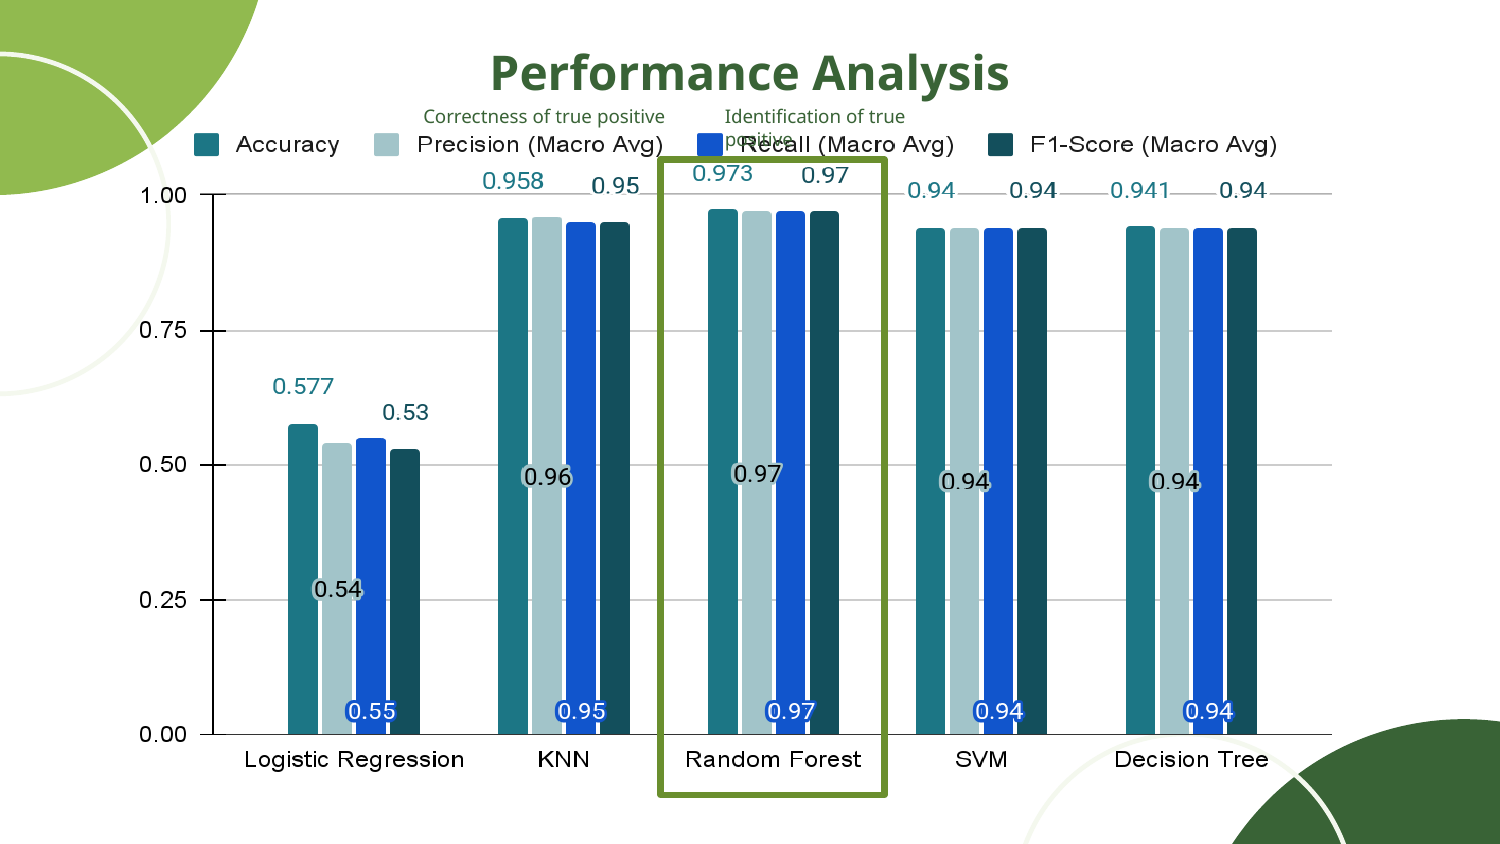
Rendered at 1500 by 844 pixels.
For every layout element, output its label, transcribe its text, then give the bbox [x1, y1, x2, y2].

text_box Identification of true positive [709, 90, 990, 94]
text_box Correctness of true positive [408, 90, 689, 94]
picture [99, 95, 1372, 808]
title Performance Analysis [51, 27, 1449, 122]
